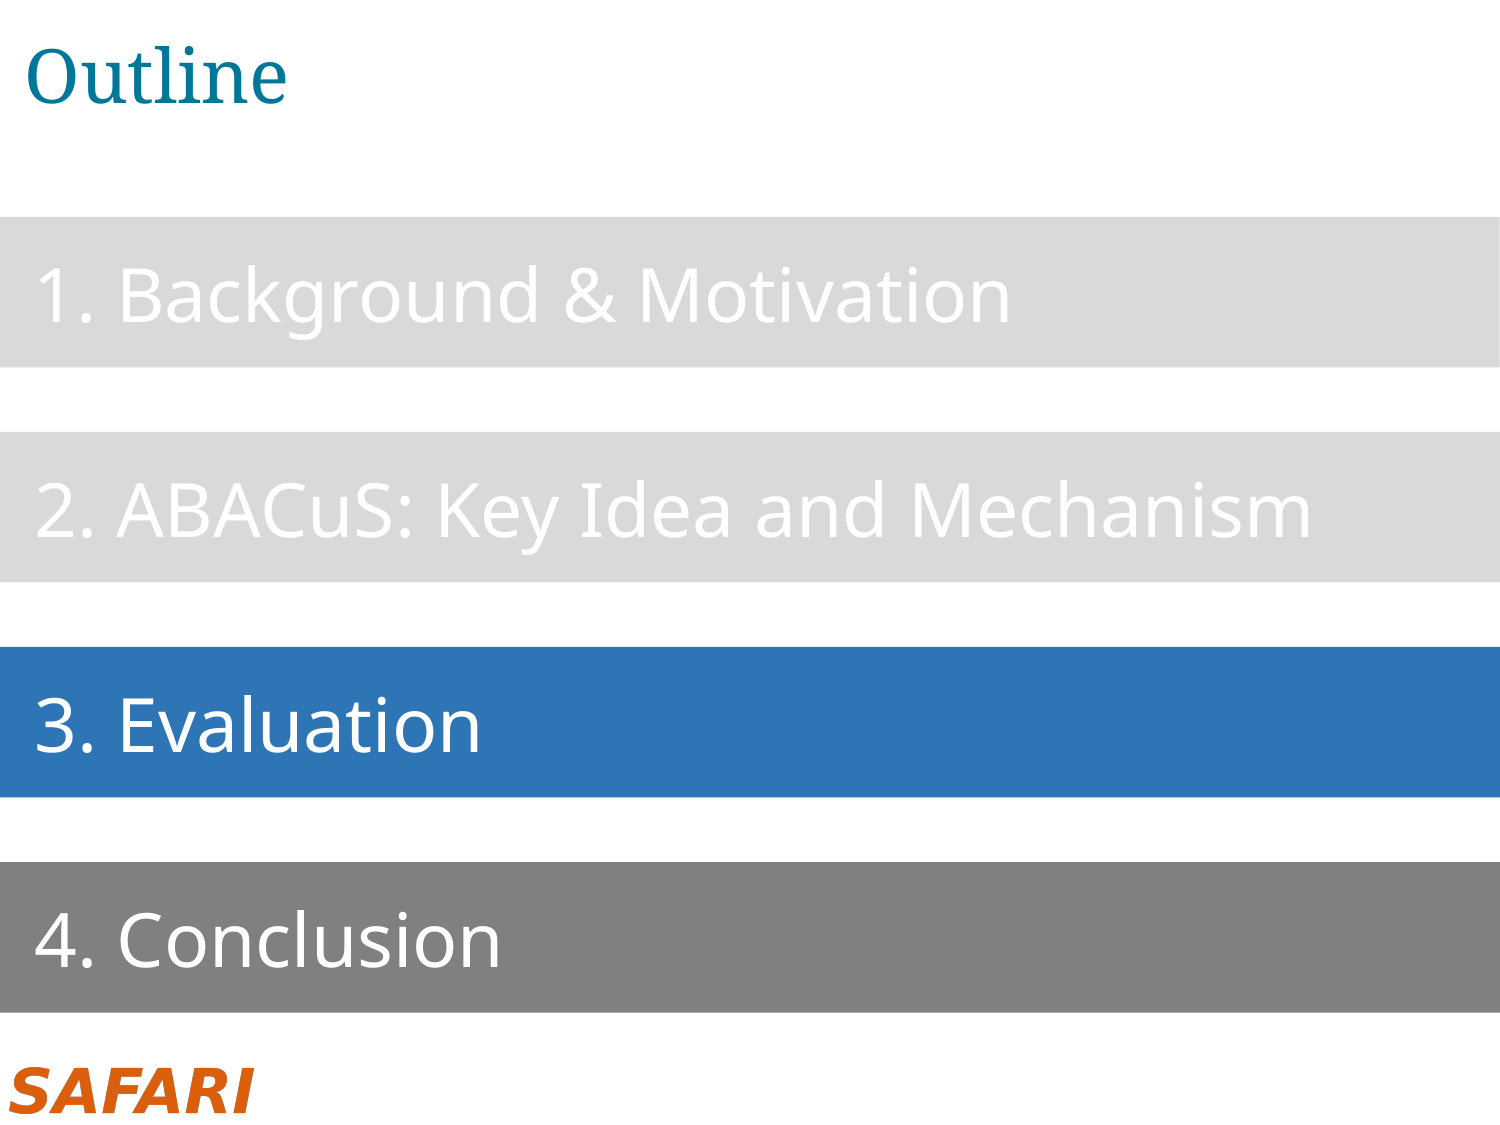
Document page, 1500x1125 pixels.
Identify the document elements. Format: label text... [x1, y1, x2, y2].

title Outline [0, 0, 1500, 163]
text_box 2. ABACuS: Key Idea and Mechanism [0, 431, 1500, 583]
picture [9, 1067, 254, 1114]
text_box 1. Background & Motivation [0, 216, 1500, 368]
text_box 4. Conclusion [0, 861, 1500, 1014]
text_box 3. Evaluation [0, 646, 1500, 799]
